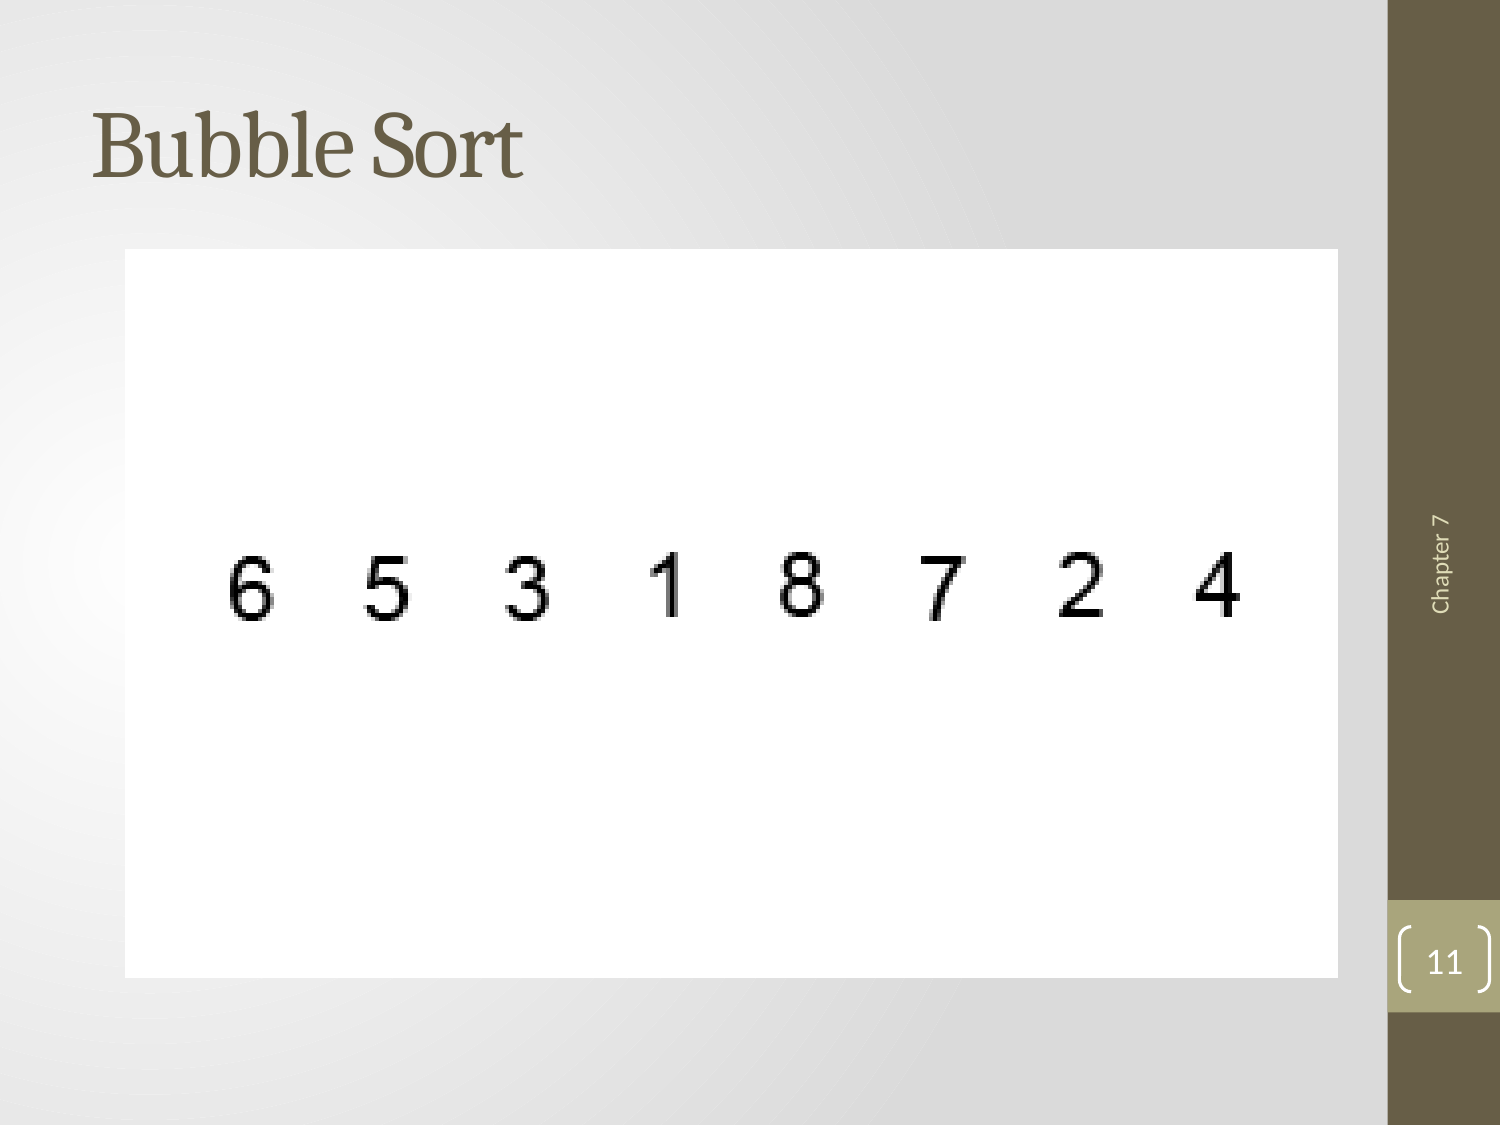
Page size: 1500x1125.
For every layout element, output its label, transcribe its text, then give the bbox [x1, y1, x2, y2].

picture [124, 249, 1338, 978]
slide_number 11 [1397, 925, 1492, 994]
title Bubble Sort [75, 45, 1325, 233]
footer Chapter 7 [1408, 500, 1469, 889]
